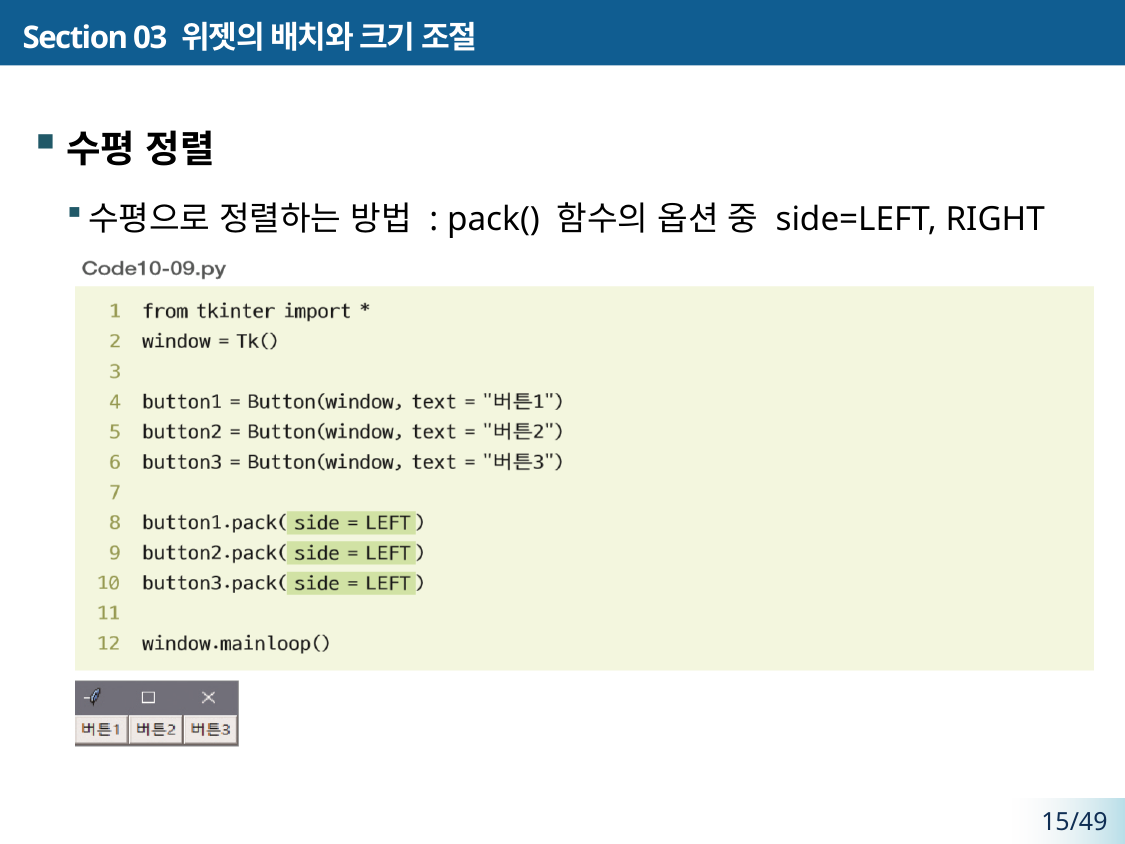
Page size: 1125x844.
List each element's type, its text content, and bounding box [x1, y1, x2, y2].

list 수평 정렬 수평으로 정렬하는 방법 : pack() 함수의 옵션 중 side=LEFT, RIGHT [7, 95, 1111, 793]
picture [74, 255, 1095, 749]
title Section 03 위젯의 배치와 크기 조절 [7, 6, 966, 65]
